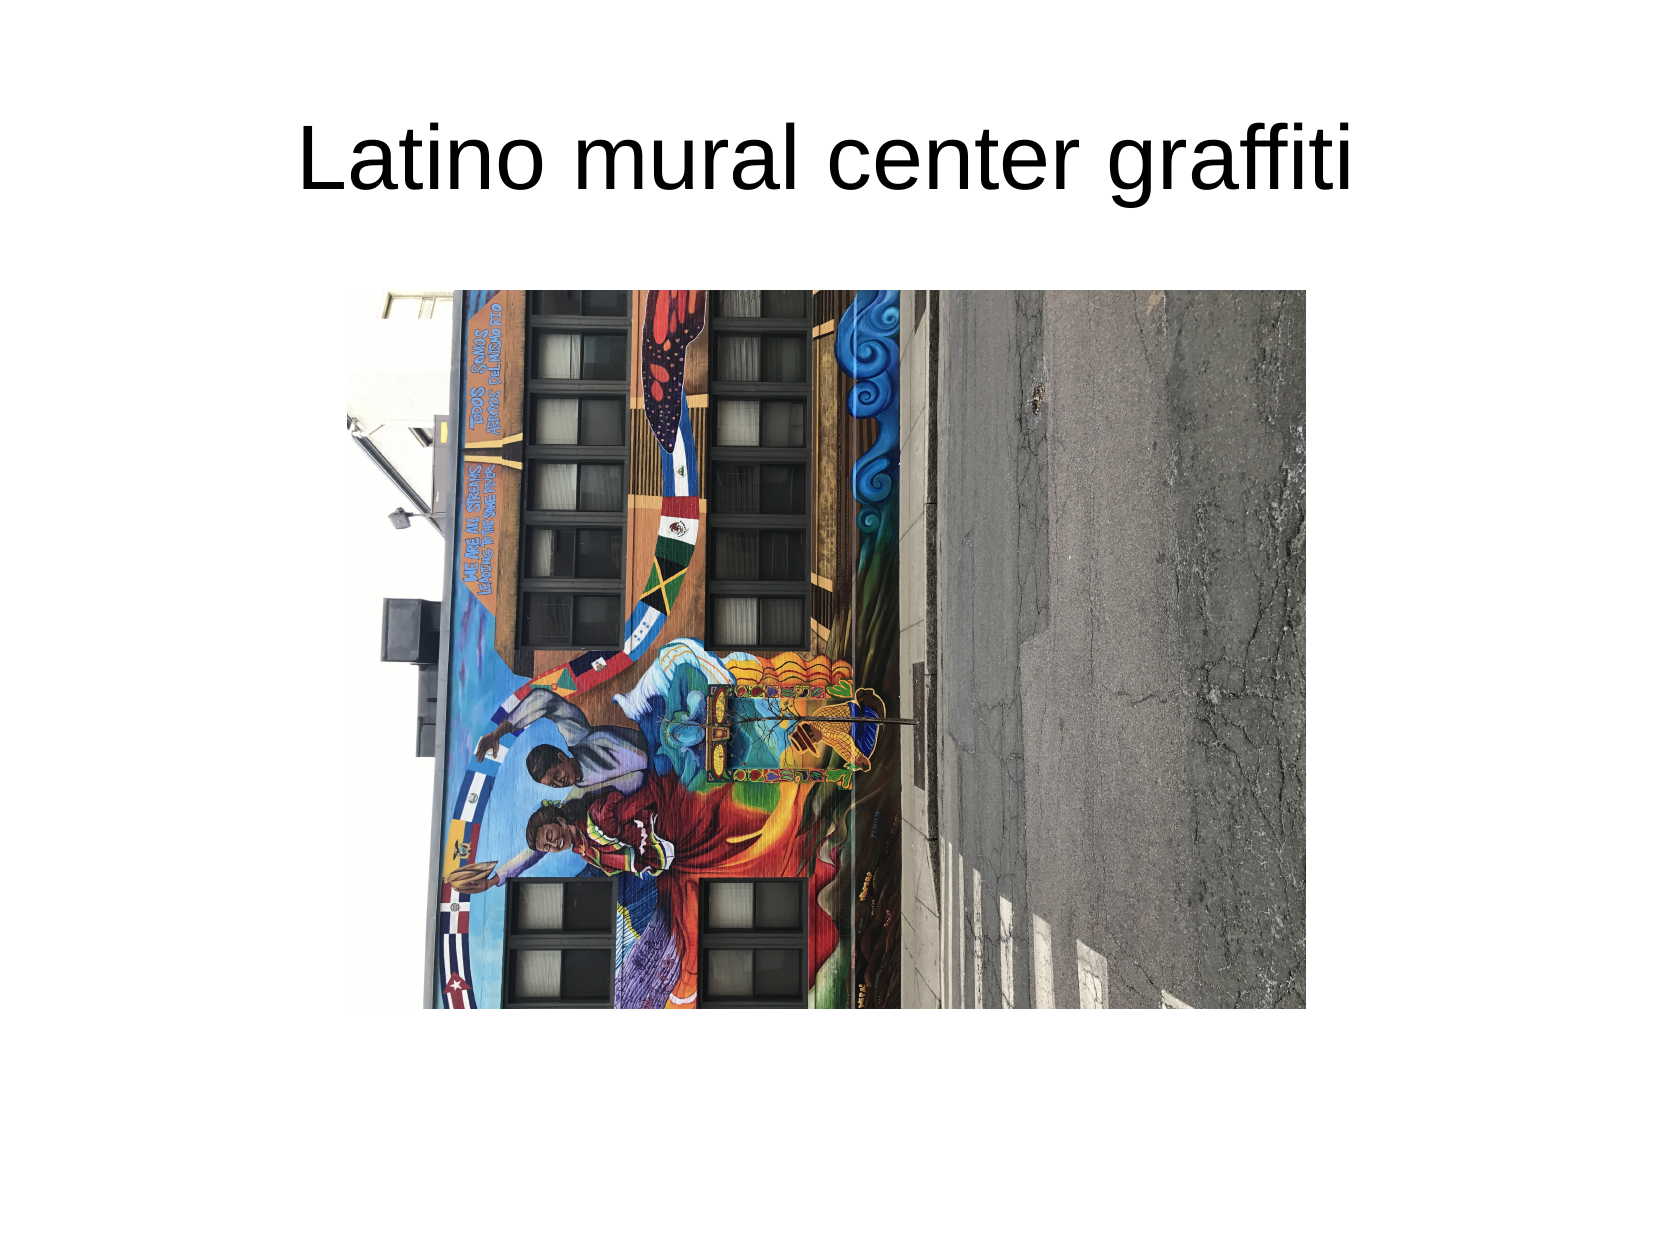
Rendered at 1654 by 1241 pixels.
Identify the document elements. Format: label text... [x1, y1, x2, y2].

text_box Latino mural center graffiti [82, 49, 1571, 257]
picture [346, 289, 1307, 1010]
